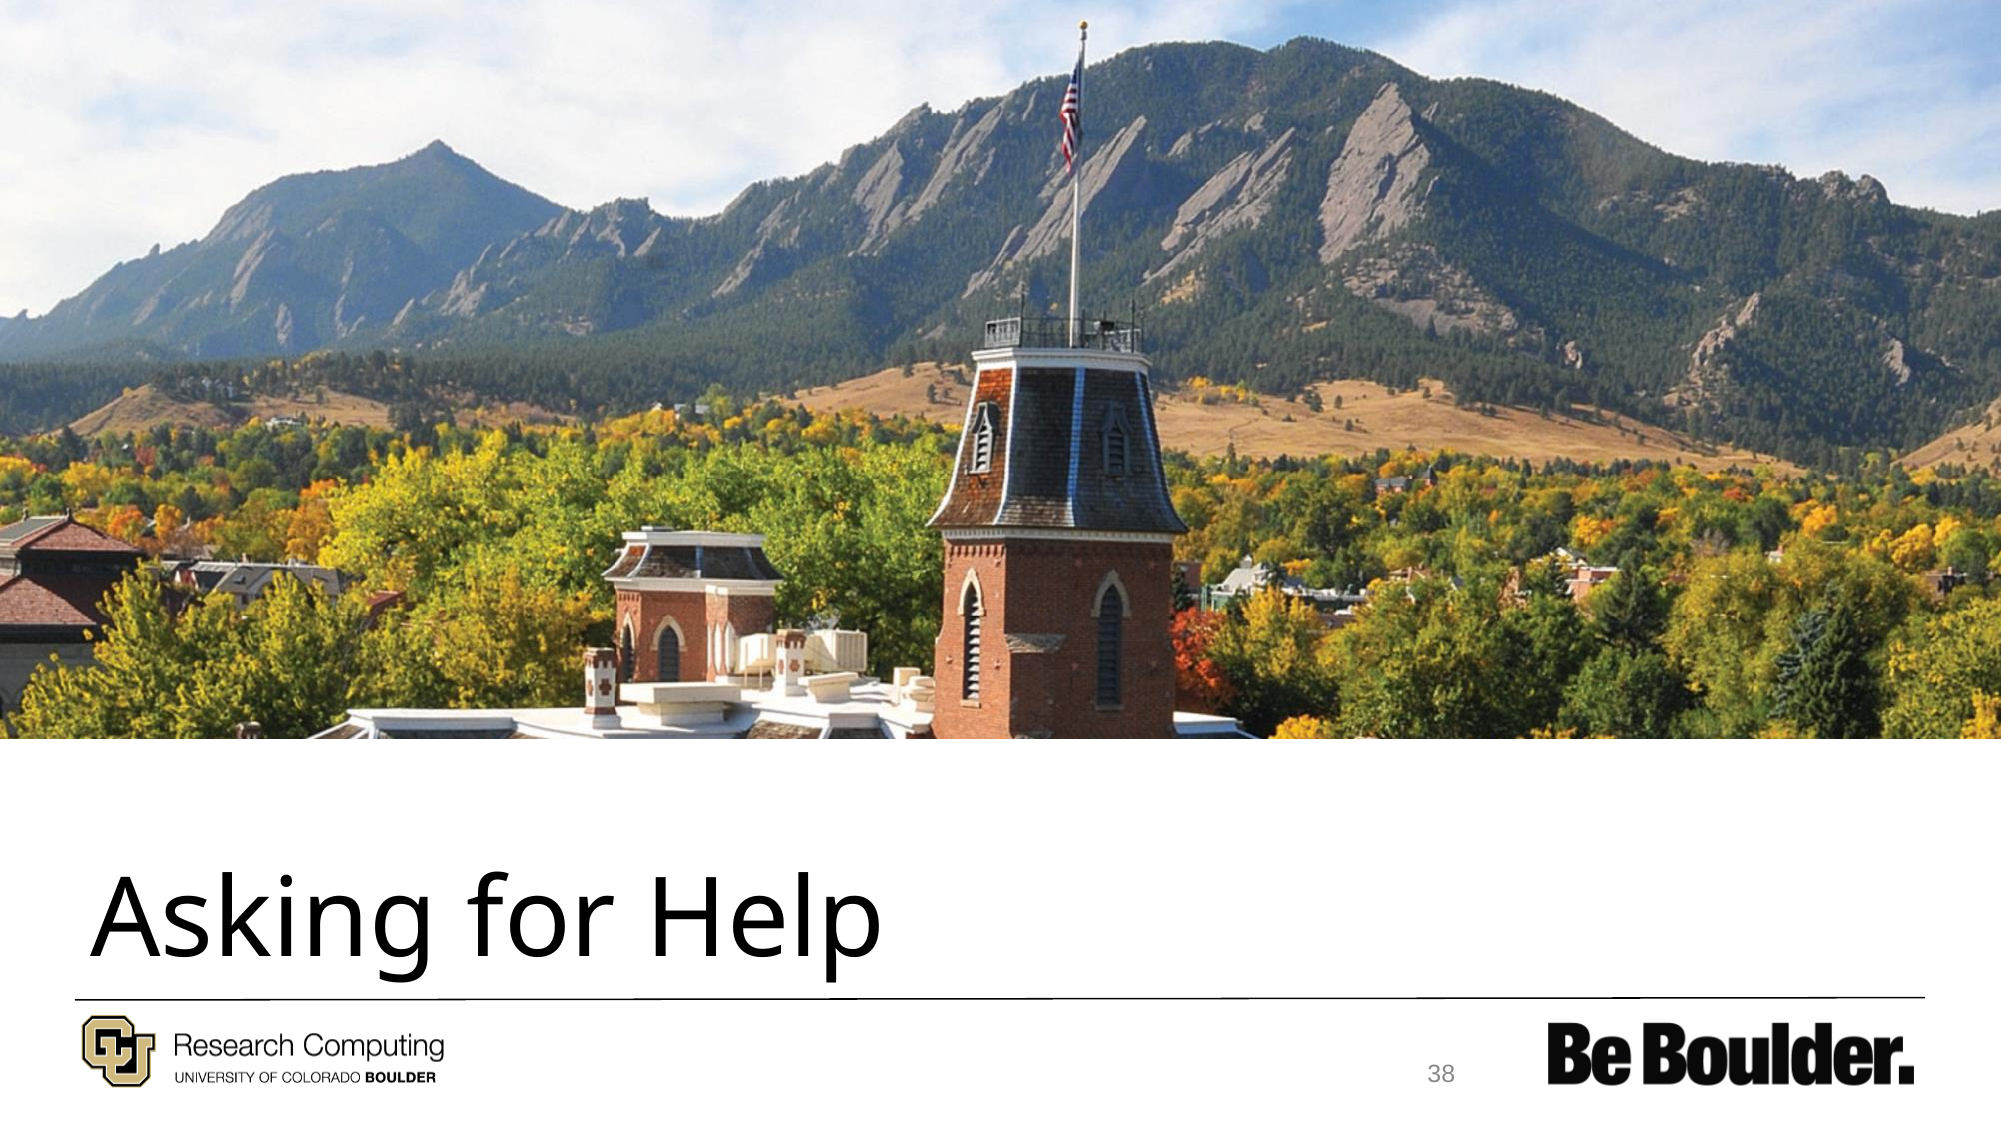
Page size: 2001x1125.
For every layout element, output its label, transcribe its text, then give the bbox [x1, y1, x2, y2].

picture [0, 0, 2001, 739]
picture [1524, 1015, 1938, 1088]
picture [81, 1015, 444, 1088]
slide_number 38 [1412, 1042, 1525, 1103]
title Asking for Help [75, 793, 1928, 988]
